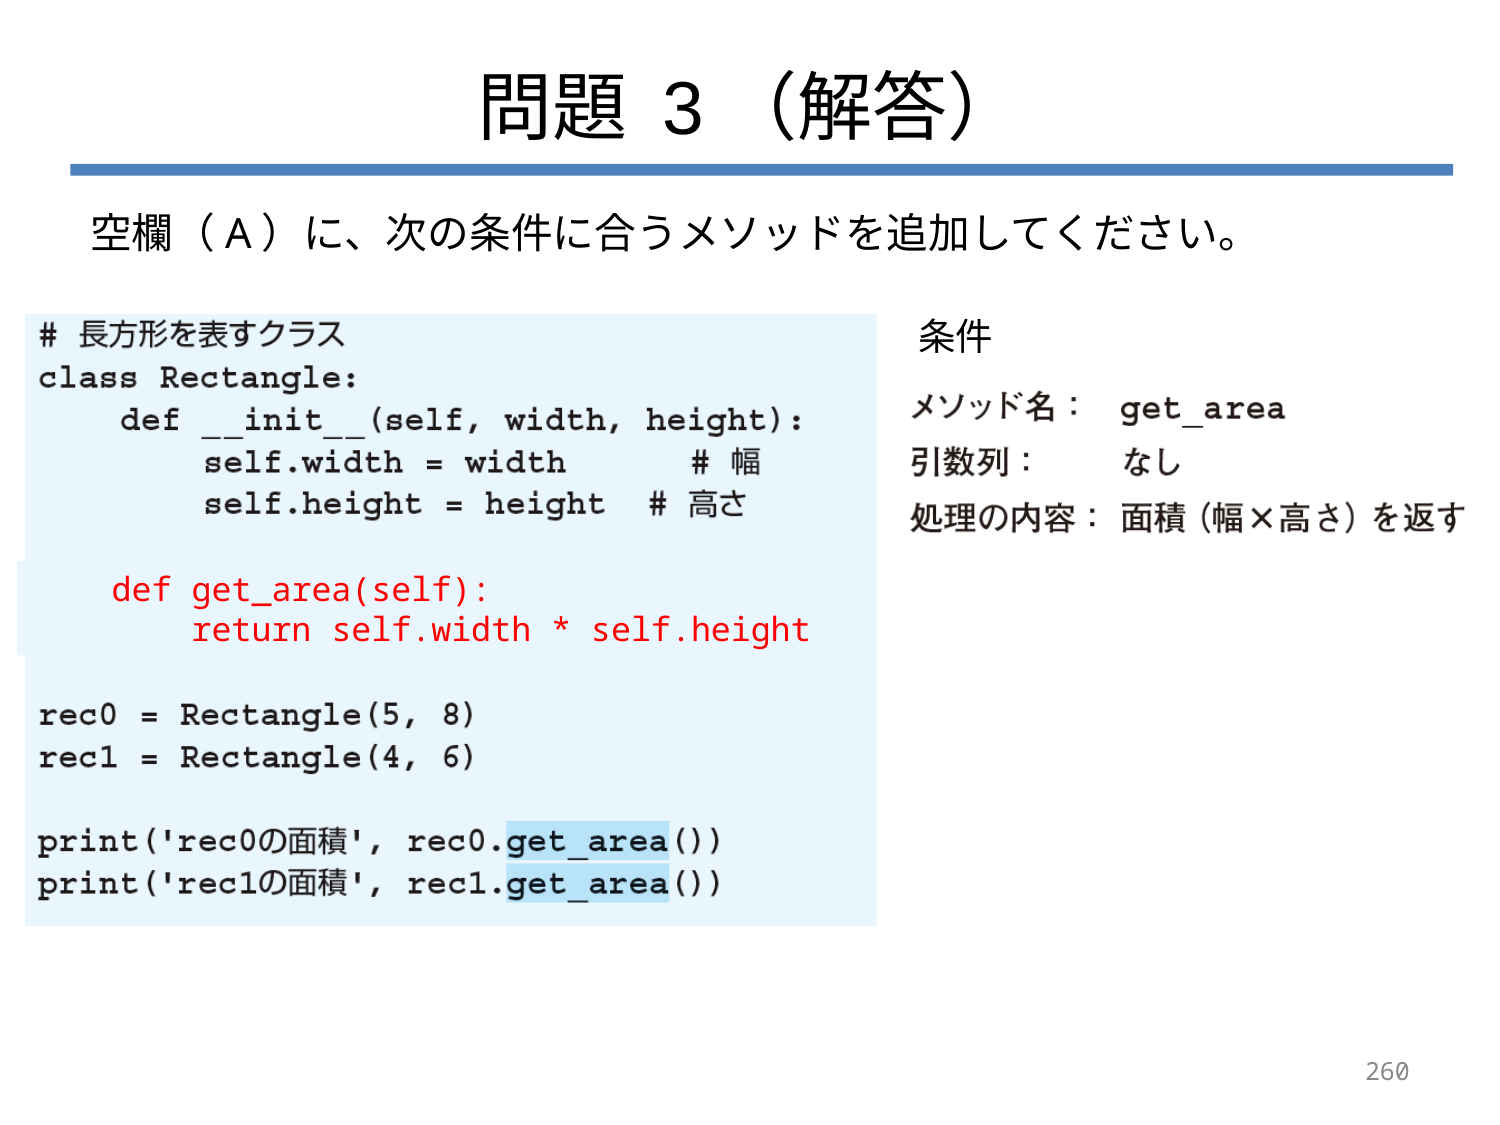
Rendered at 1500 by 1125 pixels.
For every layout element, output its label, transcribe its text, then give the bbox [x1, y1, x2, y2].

list 空欄（A）に、次の条件に合うメソッドを追加してください。 [75, 199, 1459, 1020]
text_box 条件 [903, 305, 1114, 365]
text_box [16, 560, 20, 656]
slide_number 260 [1074, 1042, 1425, 1103]
picture [903, 365, 1487, 554]
picture [25, 314, 877, 926]
title 問題 3（解答） [75, 45, 1425, 164]
